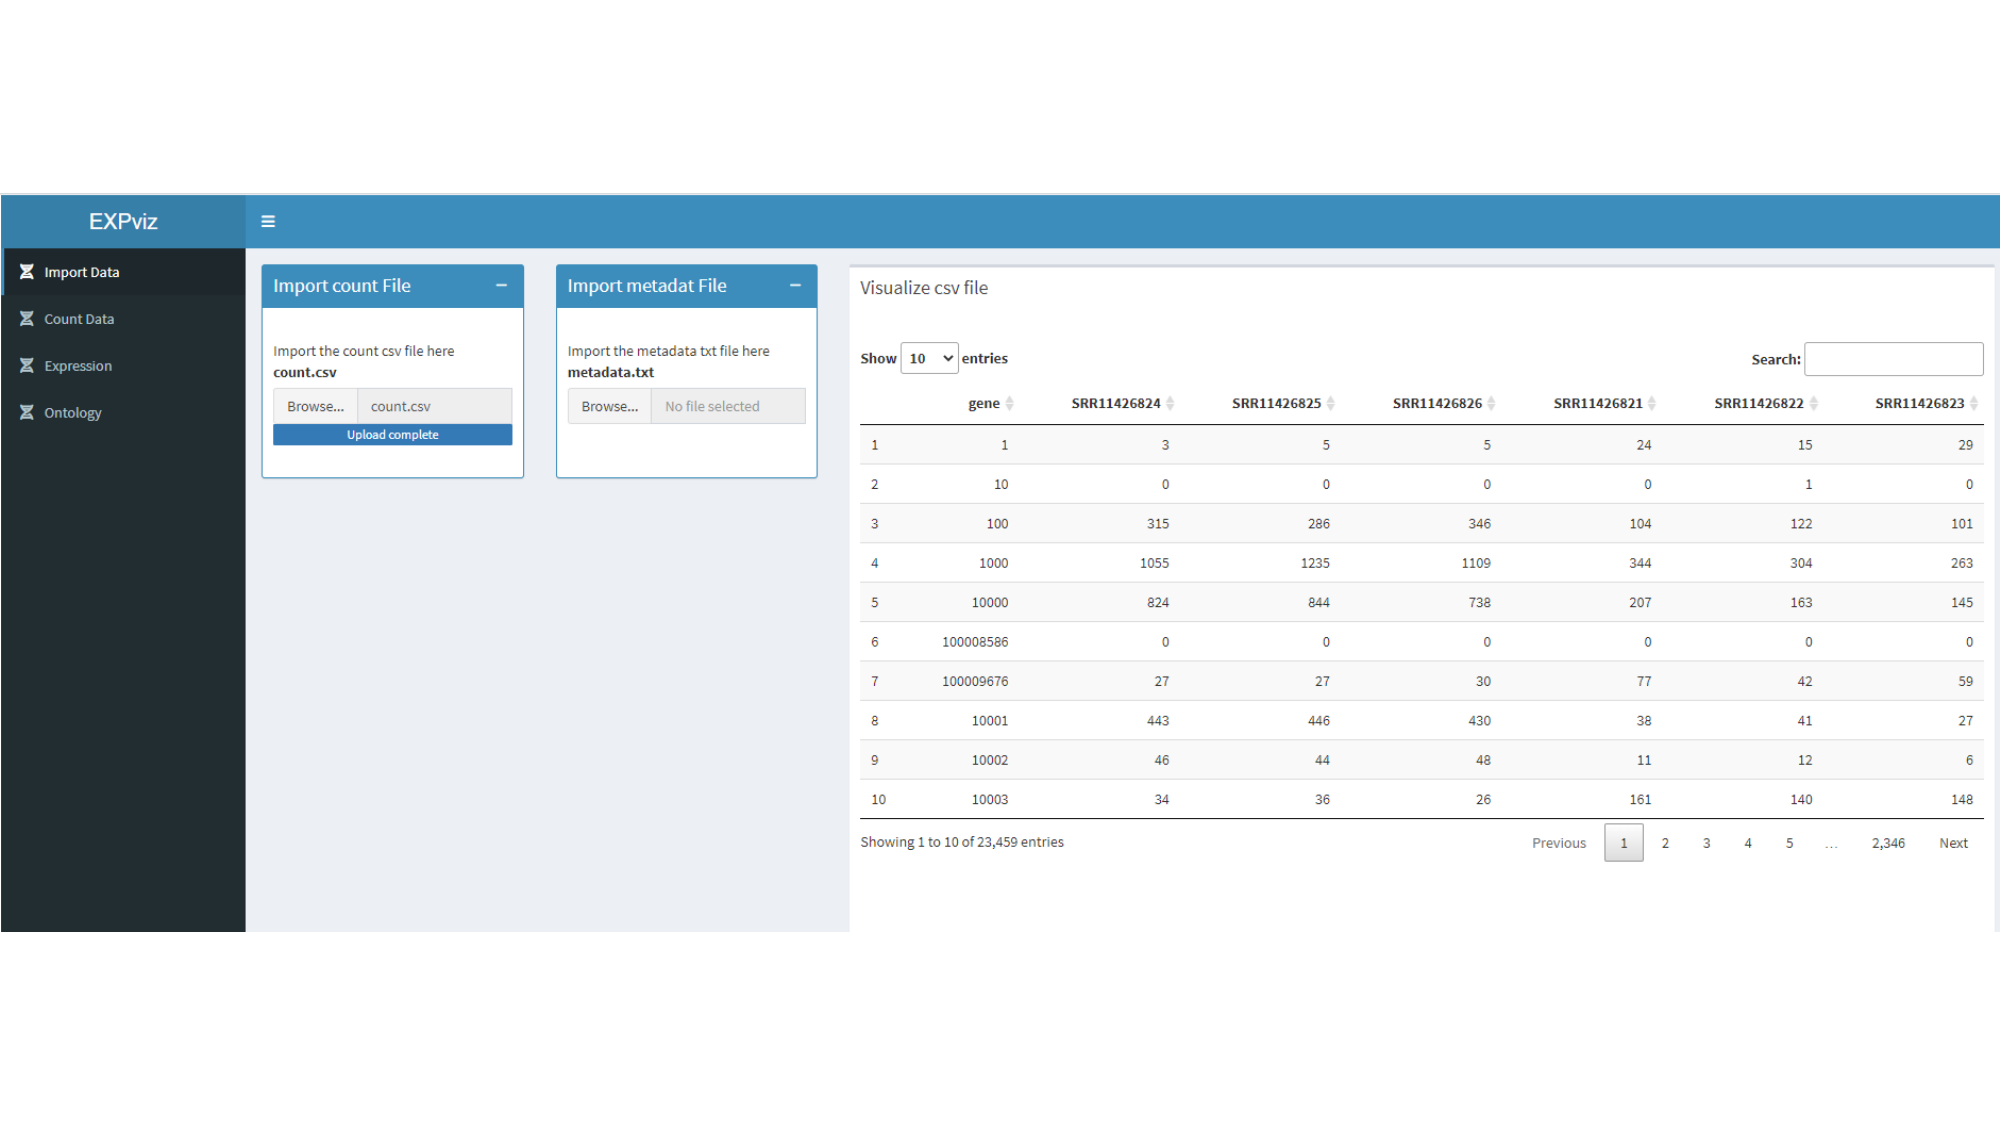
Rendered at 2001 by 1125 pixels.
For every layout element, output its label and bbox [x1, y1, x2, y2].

picture [0, 193, 2000, 932]
